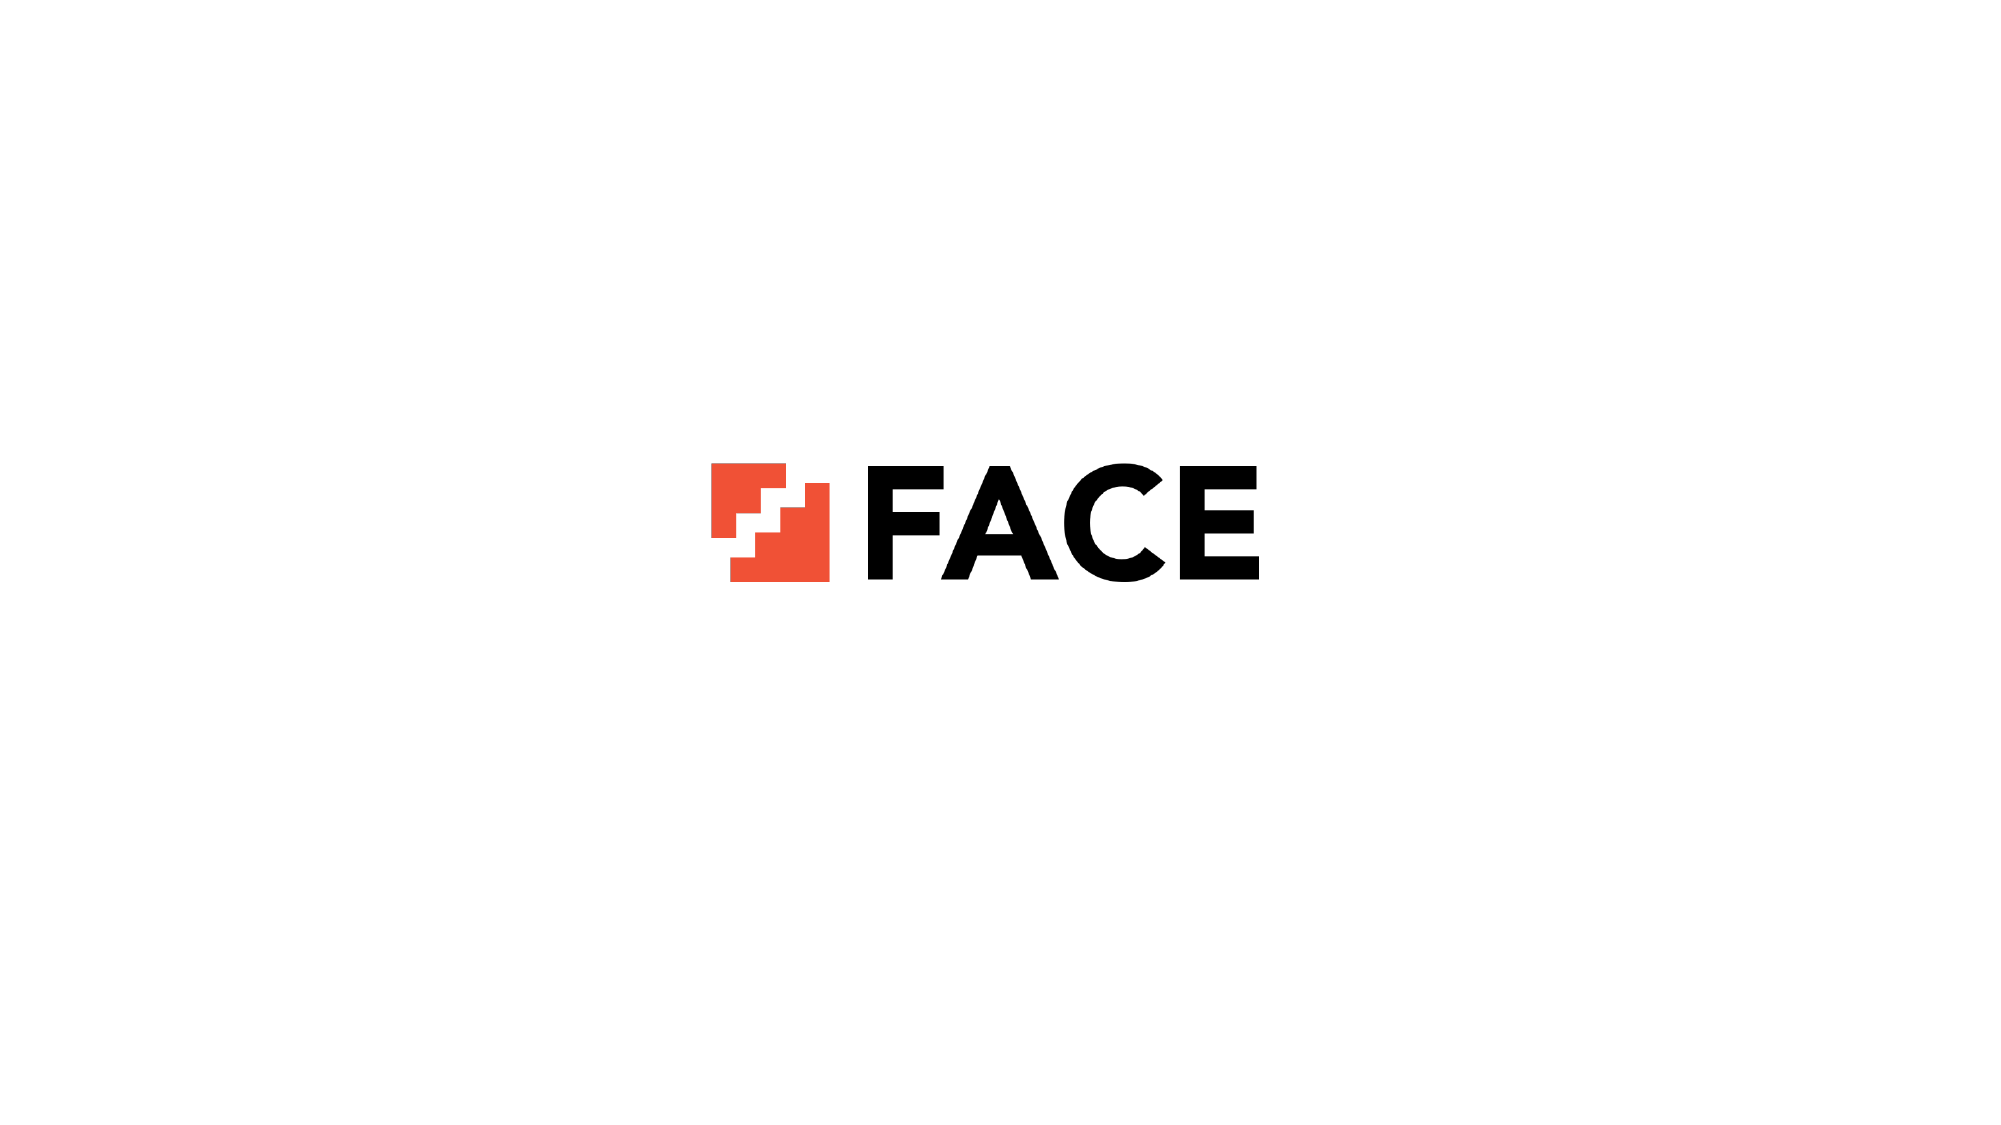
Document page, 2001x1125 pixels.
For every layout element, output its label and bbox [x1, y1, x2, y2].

picture [692, 444, 1279, 601]
